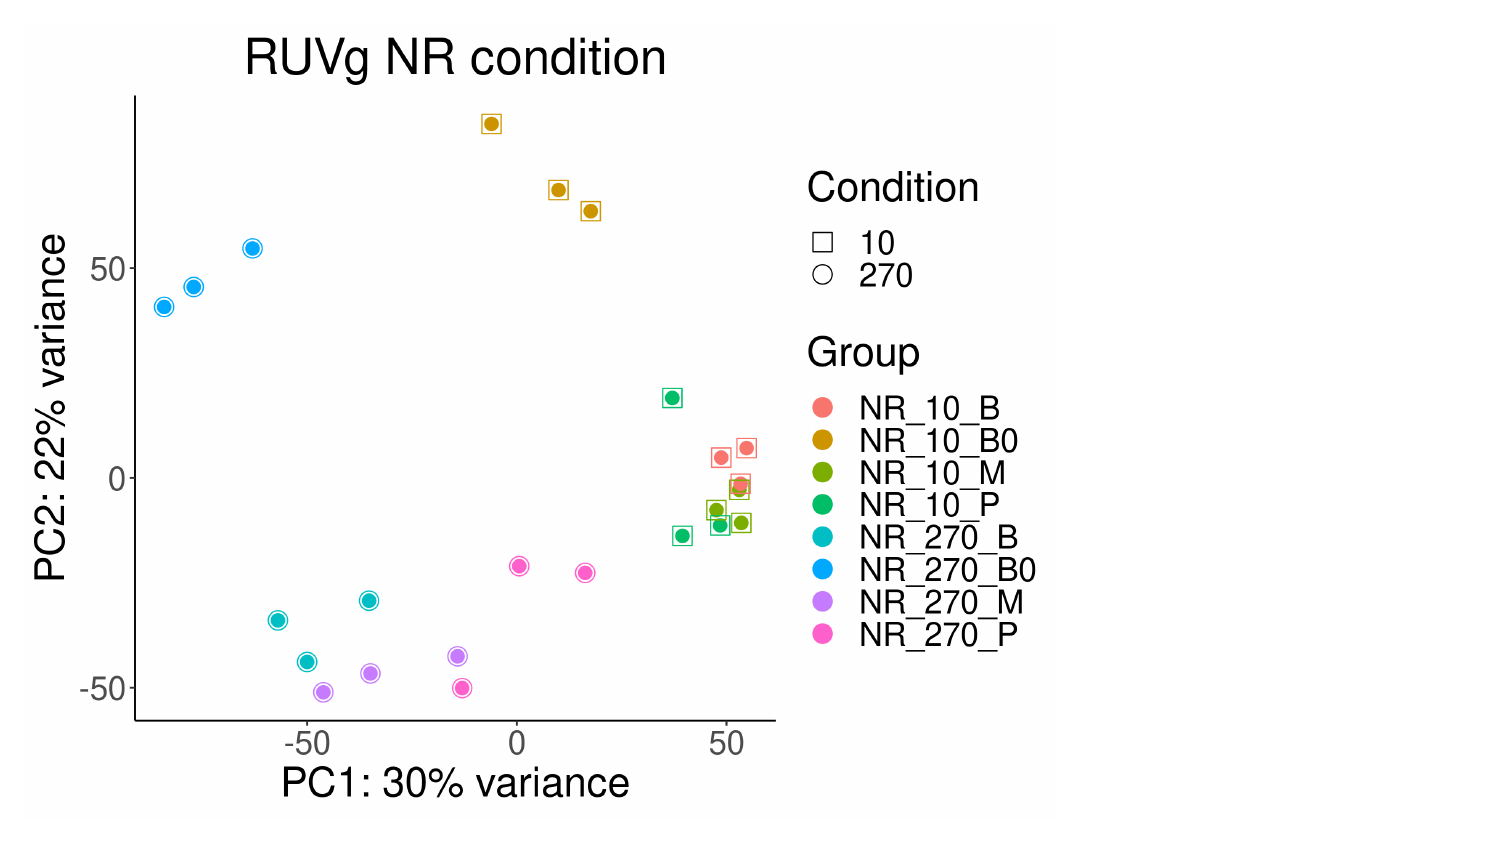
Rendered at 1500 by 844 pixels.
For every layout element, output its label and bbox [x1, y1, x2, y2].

picture [24, 24, 1058, 819]
